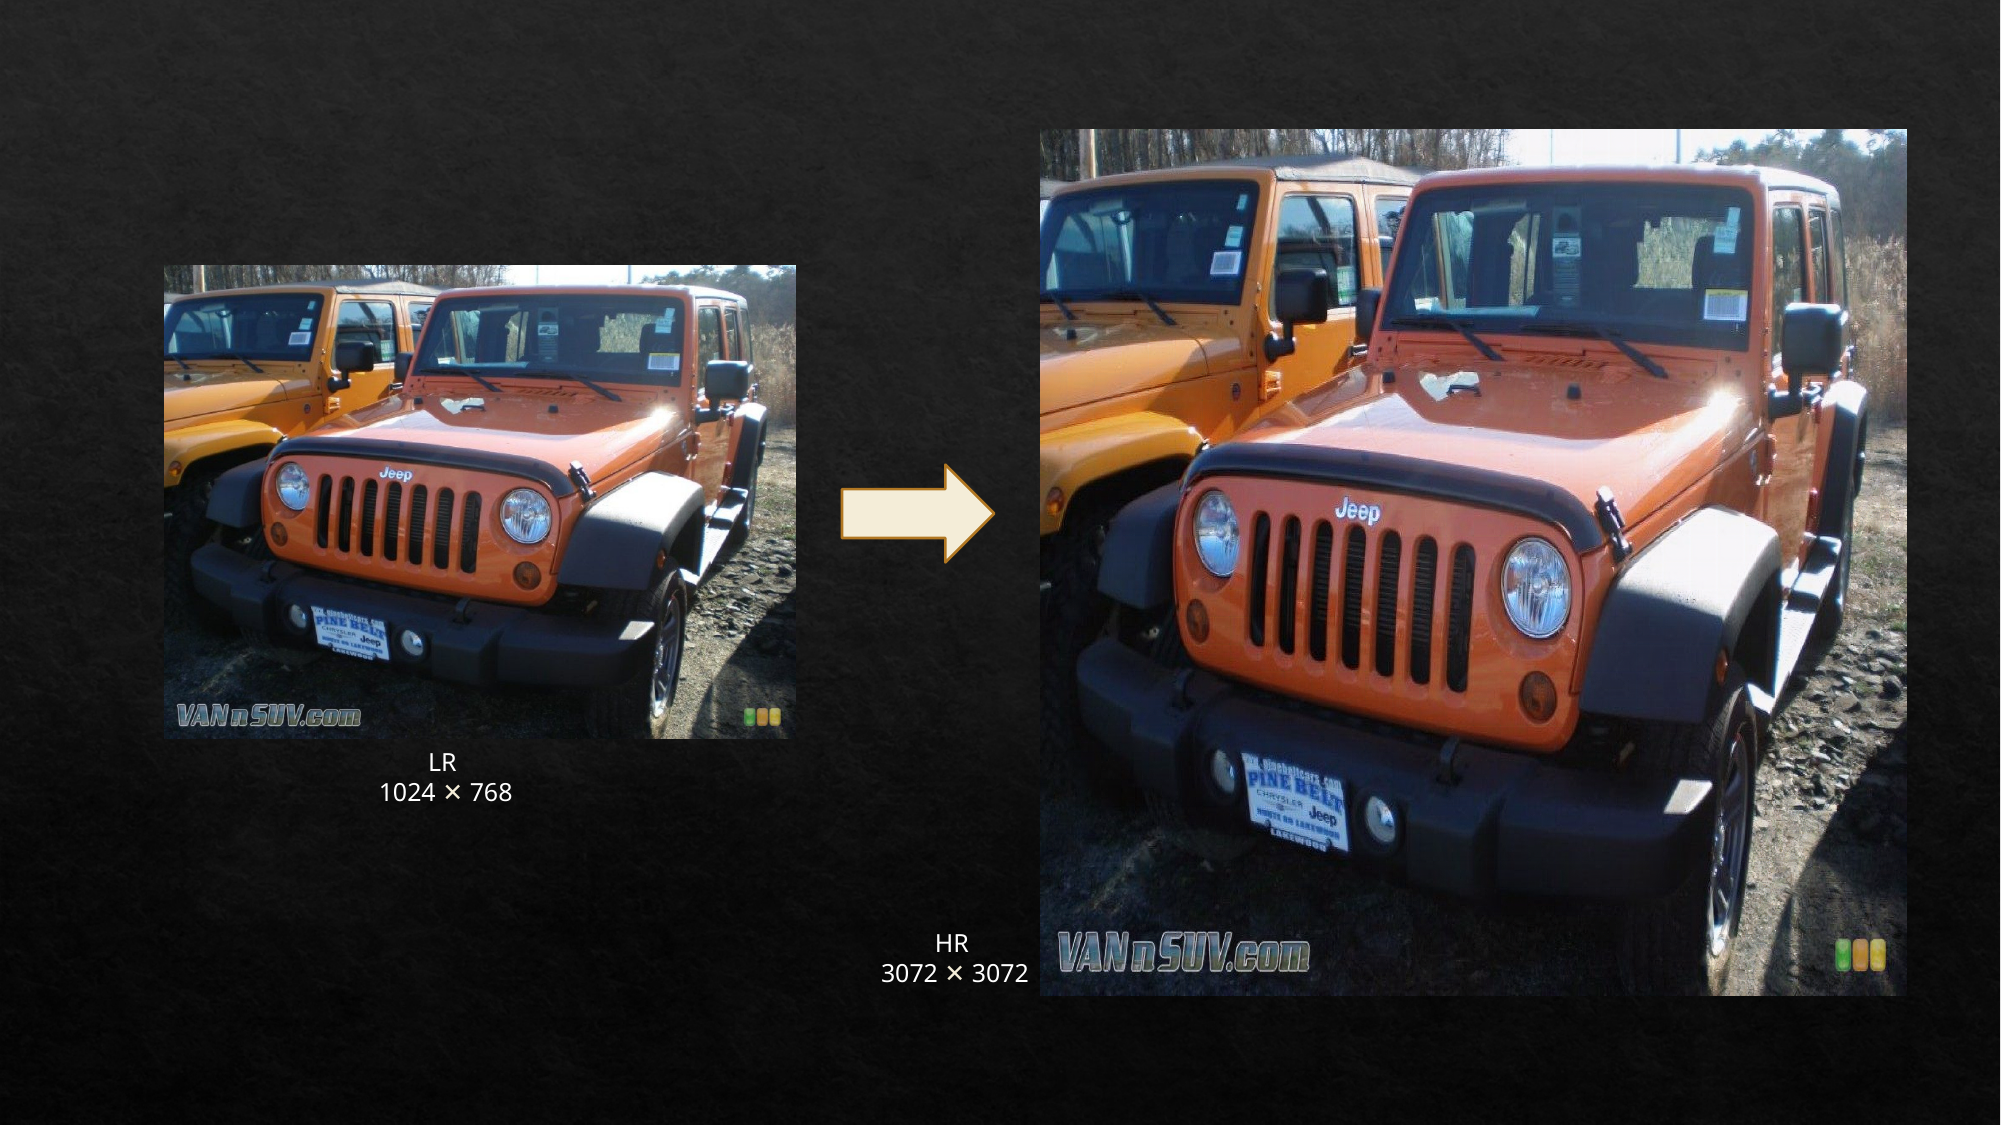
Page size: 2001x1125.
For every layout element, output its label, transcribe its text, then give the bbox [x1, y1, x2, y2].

picture [164, 265, 797, 739]
text_box [840, 463, 996, 564]
picture [1040, 129, 1908, 996]
text_box LR 1024 ✕ 768 [323, 750, 569, 814]
text_box HR 3072 ✕ 3072 [832, 919, 1032, 995]
